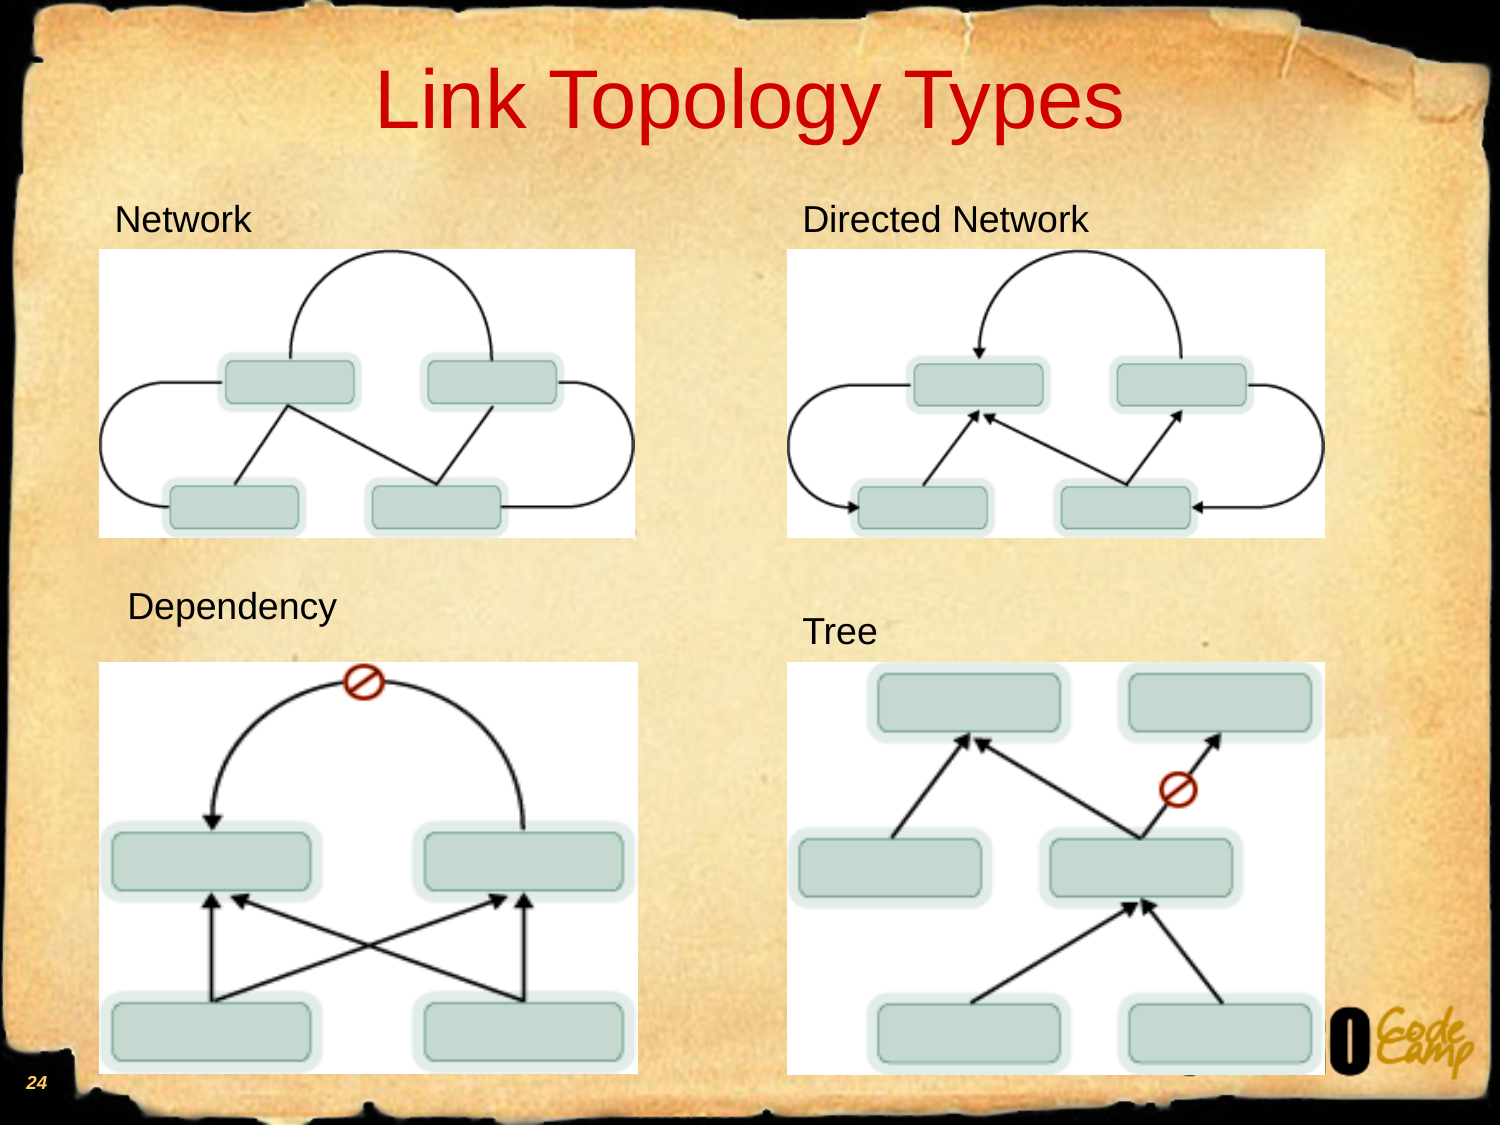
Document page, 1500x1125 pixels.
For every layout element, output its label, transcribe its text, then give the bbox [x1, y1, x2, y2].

text_box Link Topology Types [62, 37, 1438, 147]
slide_number 24 [0, 1052, 63, 1113]
text_box Tree [787, 599, 1075, 660]
picture [0, 0, 1500, 1125]
text_box Dependency [112, 574, 400, 635]
text_box Network [99, 187, 325, 248]
text_box Directed Network [787, 187, 1163, 248]
